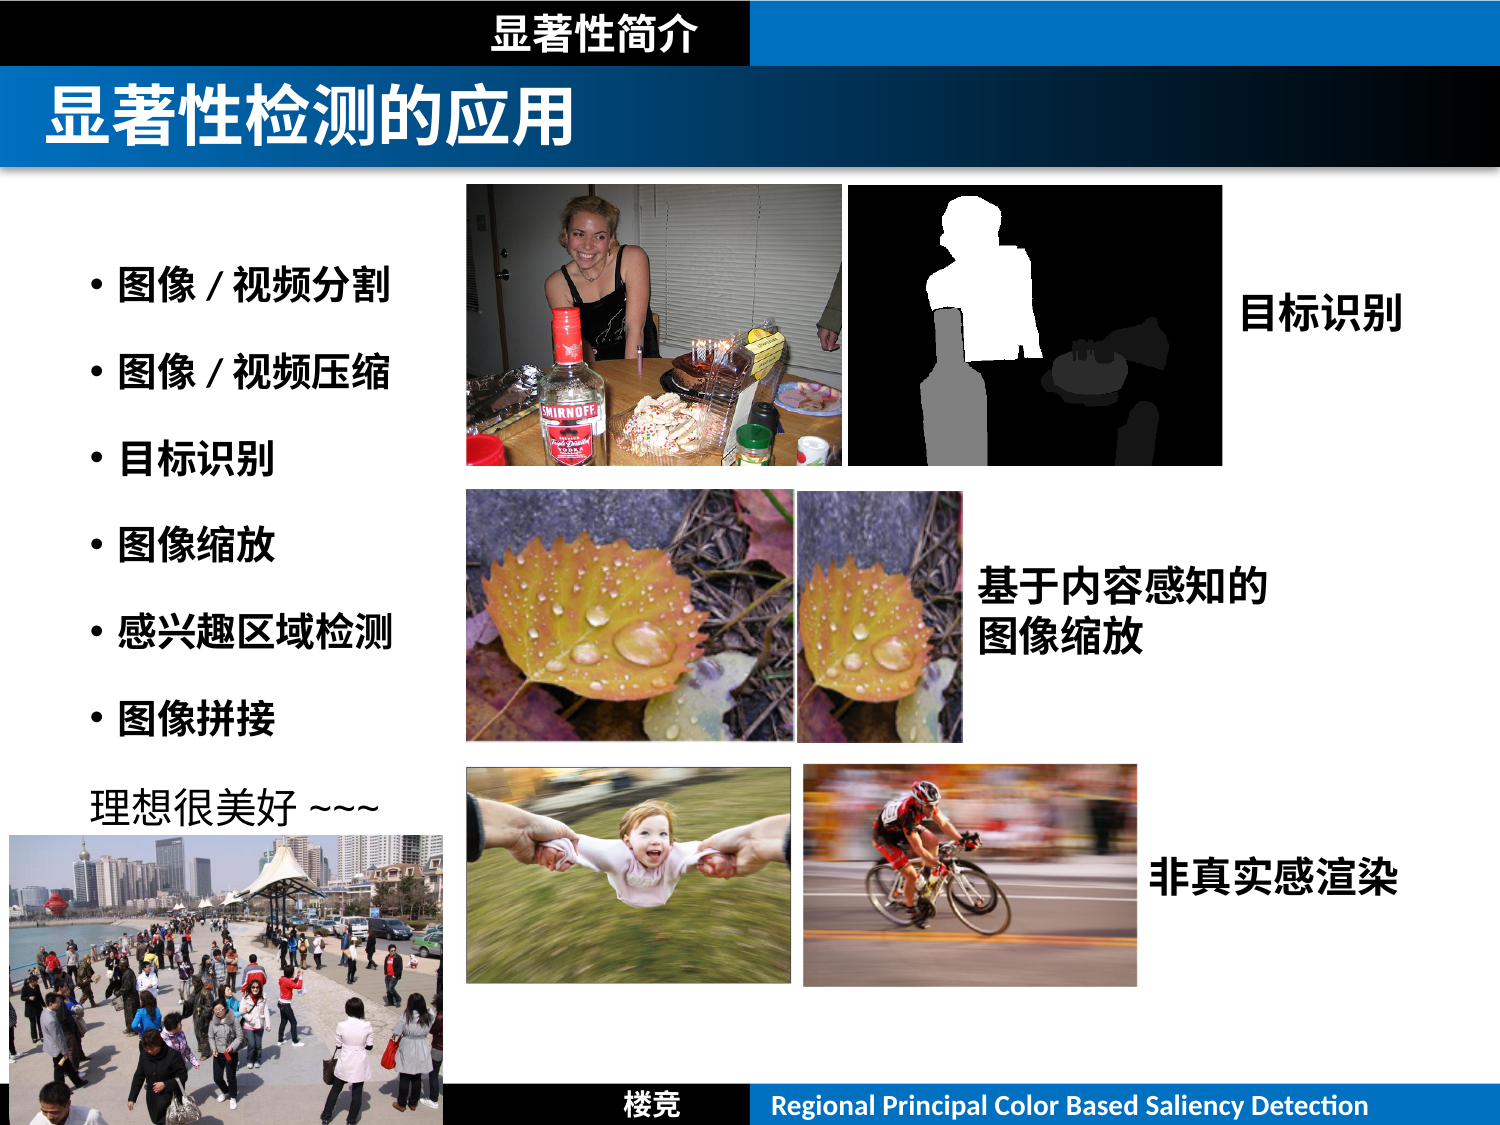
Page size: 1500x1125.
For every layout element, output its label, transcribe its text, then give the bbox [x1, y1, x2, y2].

picture [8, 835, 444, 1125]
text_box 目标识别 [1227, 279, 1448, 345]
list 显著性检测的应用 [29, 66, 1500, 160]
text_box 图像/视频分割 图像/视频压缩 目标识别 图像缩放 感兴趣区域检测 图像拼接 理想很美好~~~ [0, 160, 1500, 1035]
text_box 基于内容感知的图像缩放 [967, 552, 1294, 668]
picture [466, 489, 795, 743]
list 显著性简介 [277, 0, 715, 67]
picture [802, 763, 1139, 989]
picture [796, 490, 963, 743]
picture [466, 184, 843, 467]
picture [847, 184, 1223, 467]
text_box 非真实感渲染 [1144, 843, 1466, 909]
picture [463, 765, 792, 984]
